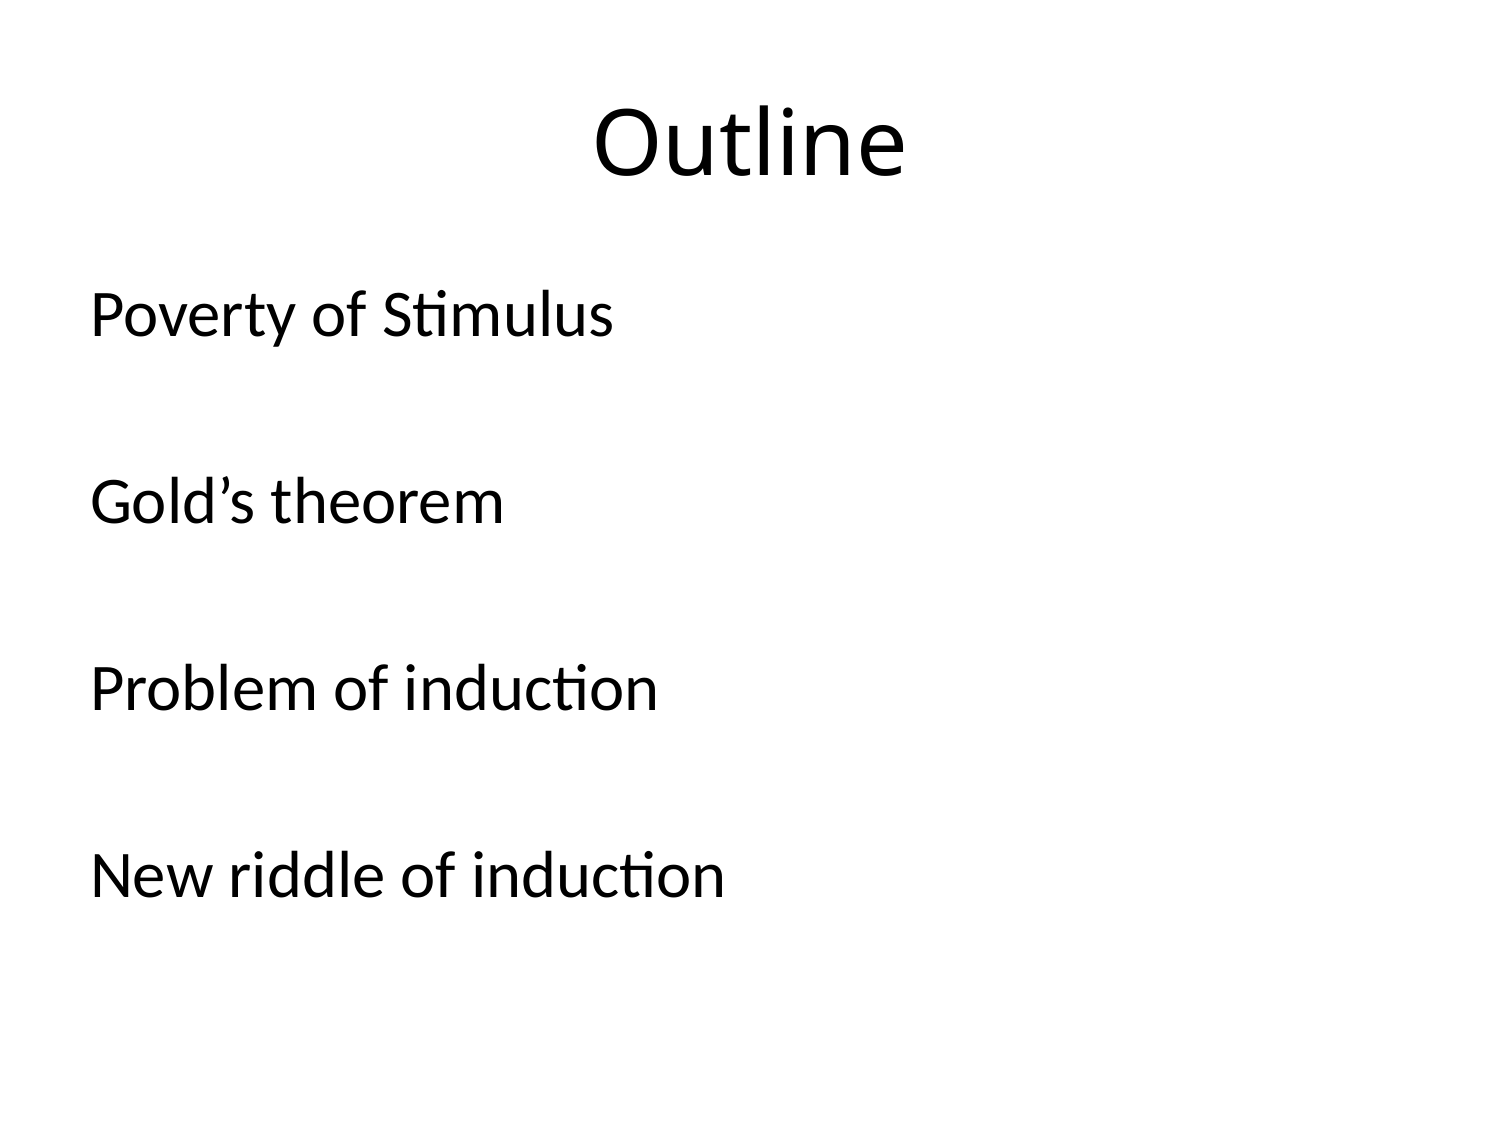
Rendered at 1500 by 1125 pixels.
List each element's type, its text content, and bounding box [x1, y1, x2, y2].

list Poverty of Stimulus Gold’s theorem Problem of induction New riddle of induction [75, 262, 1425, 1005]
title Outline [75, 45, 1425, 233]
